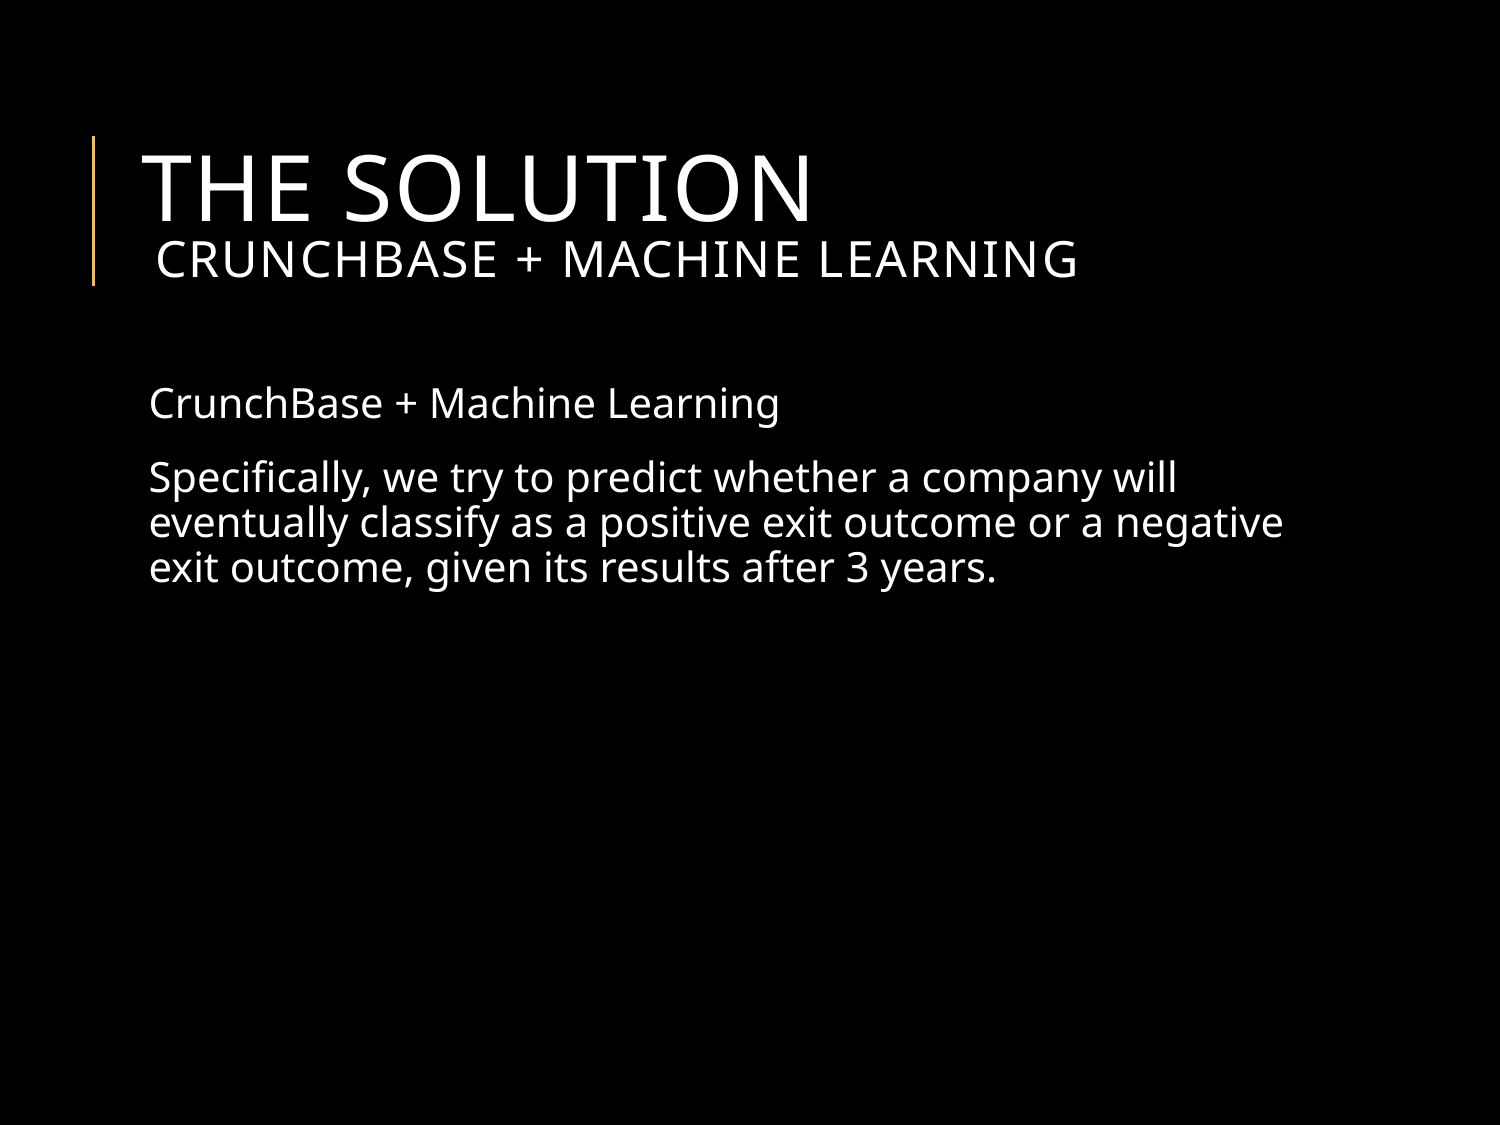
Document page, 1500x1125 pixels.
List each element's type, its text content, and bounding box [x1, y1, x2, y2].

list CrunchBase + Machine Learning Specifically, we try to predict whether a company will eventually classify as a positive exit outcome or a negative exit outcome, given its results after 3 years. [126, 375, 1322, 1035]
title The solution CrunchBase + Machine Learning [126, 96, 1322, 342]
